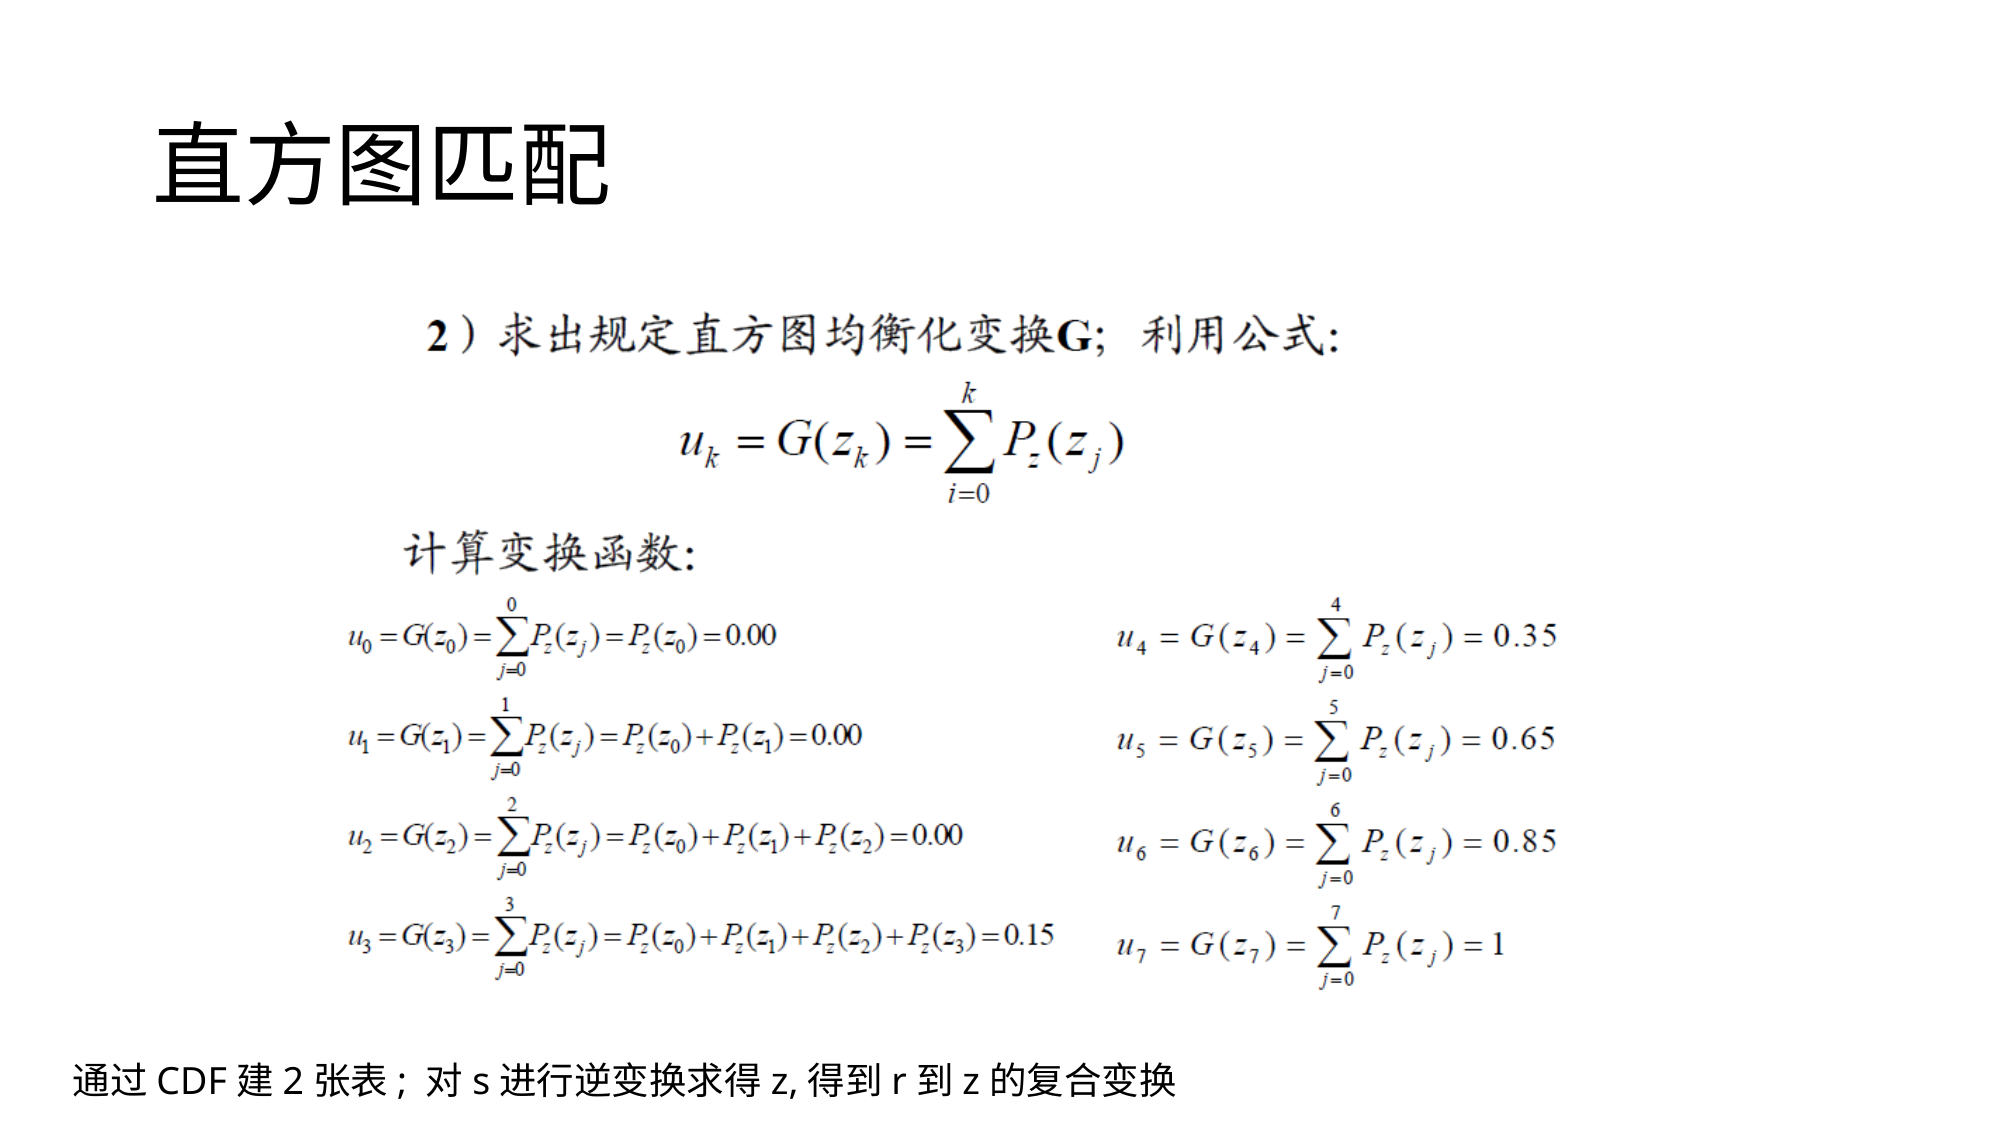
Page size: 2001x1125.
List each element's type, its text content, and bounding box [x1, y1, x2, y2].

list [342, 299, 1658, 1014]
title 直方图匹配 [137, 59, 1863, 278]
text_box 通过CDF建2张表; 对s进行逆变换求得z,得到r到z的复合变换 [57, 1049, 1192, 1110]
